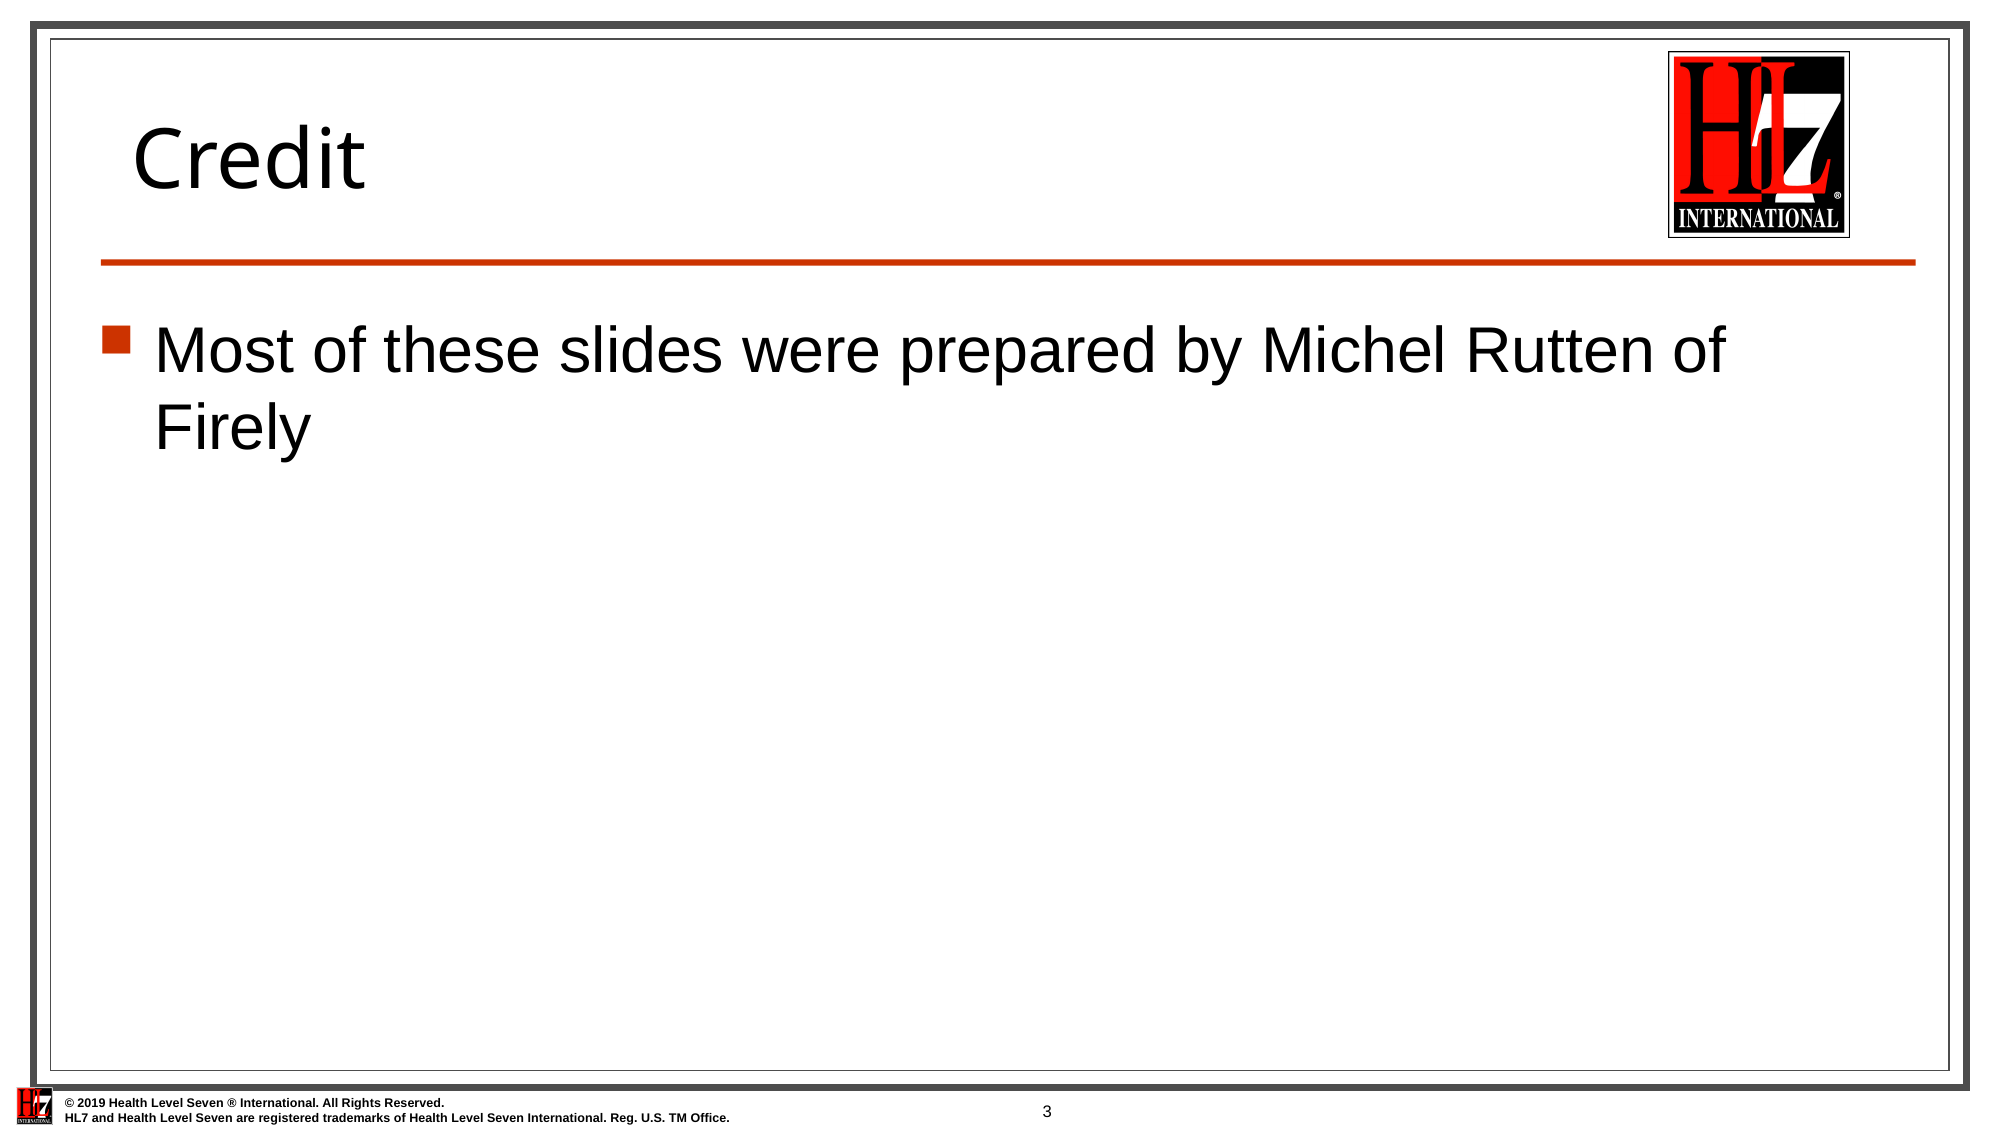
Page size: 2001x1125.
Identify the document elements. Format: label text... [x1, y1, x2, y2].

slide_number 3 [949, 1071, 1067, 1125]
picture [1668, 51, 1850, 77]
title Credit [116, 77, 1901, 213]
list Most of these slides were prepared by Michel Rutten of Firely [83, 299, 1917, 1026]
picture [1668, 213, 1850, 238]
picture [16, 1087, 53, 1125]
